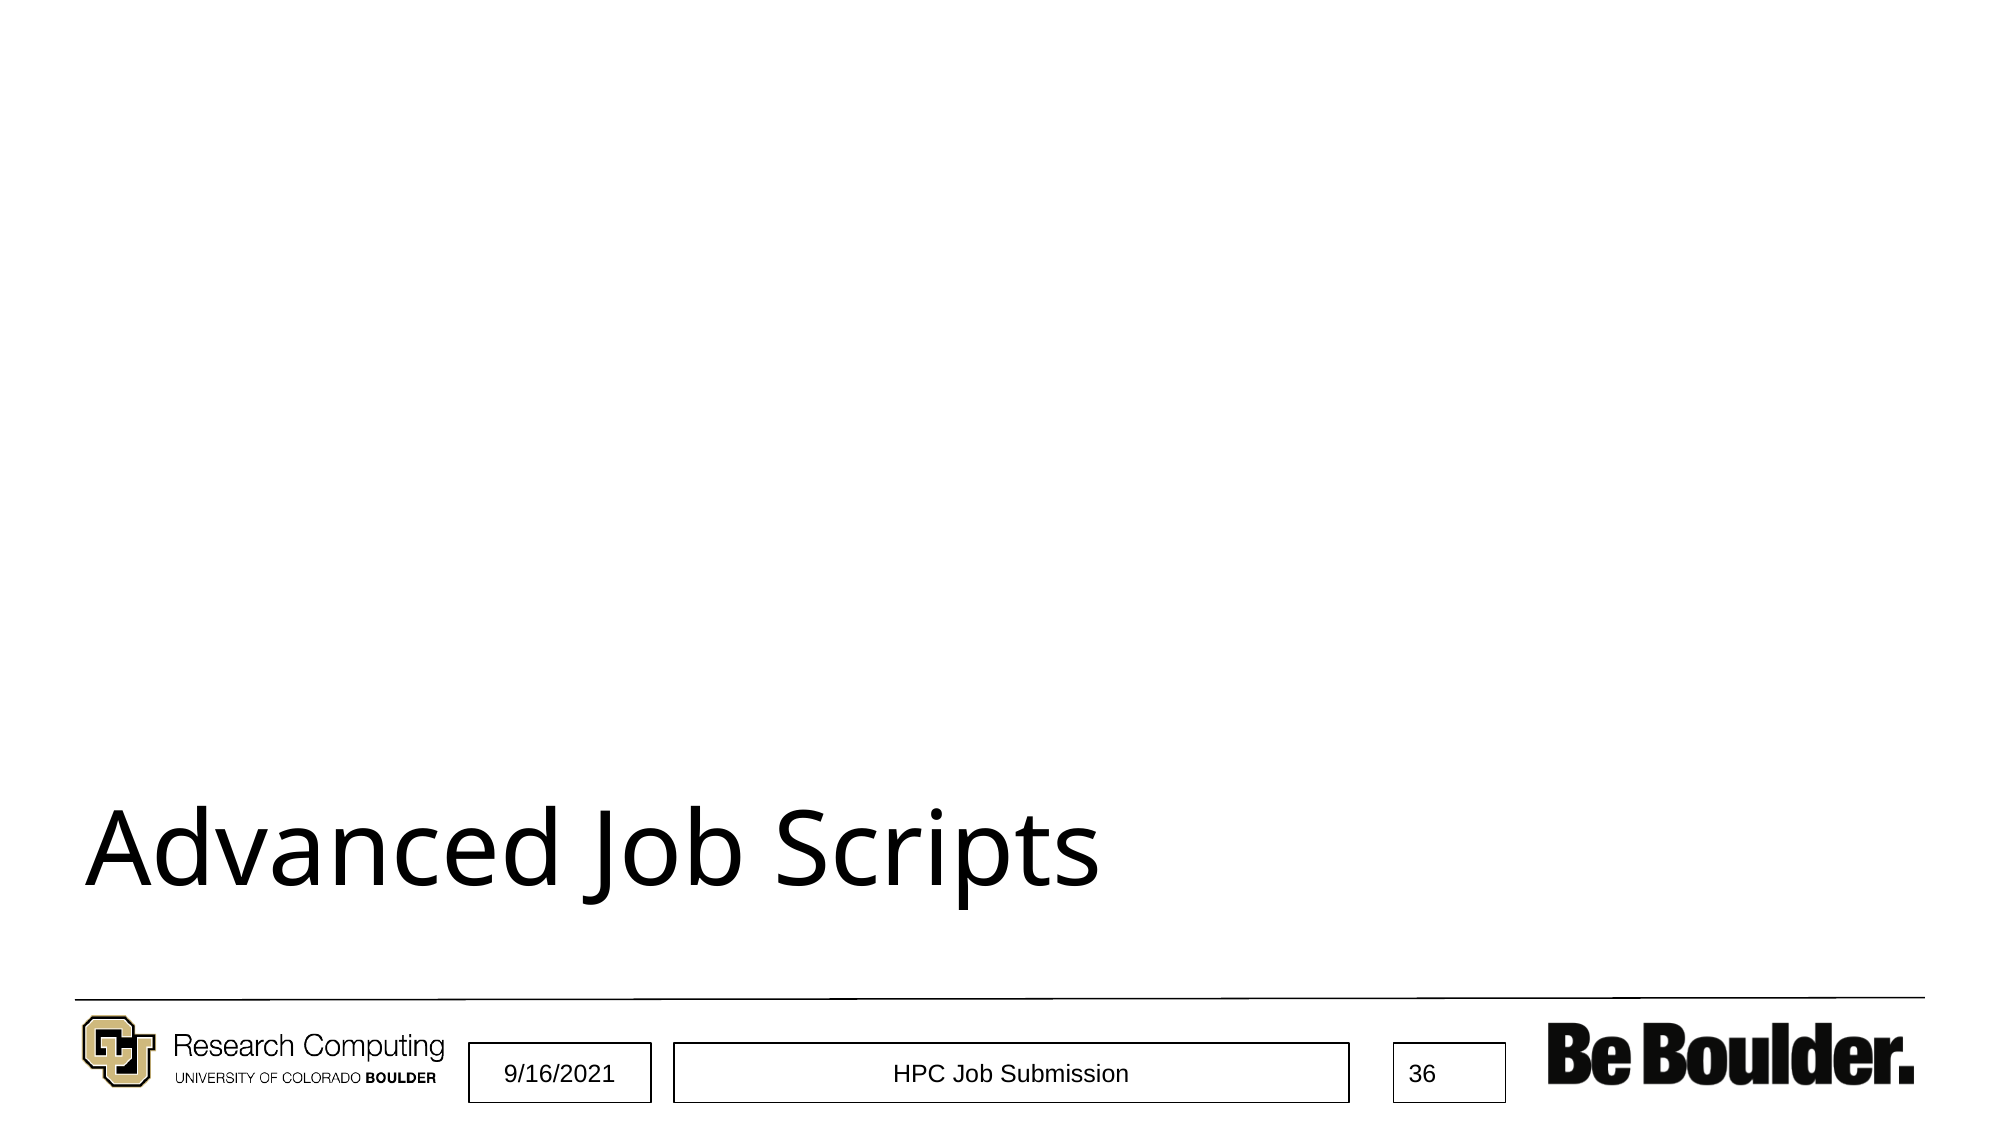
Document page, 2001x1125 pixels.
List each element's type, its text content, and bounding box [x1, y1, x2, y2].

slide_number 36 [1393, 1042, 1506, 1103]
title Advanced Job Scripts [70, 743, 1796, 961]
picture [81, 1015, 444, 1088]
picture [1524, 1015, 1938, 1088]
footer HPC Job Submission [673, 1042, 1350, 1103]
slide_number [468, 1042, 652, 1103]
